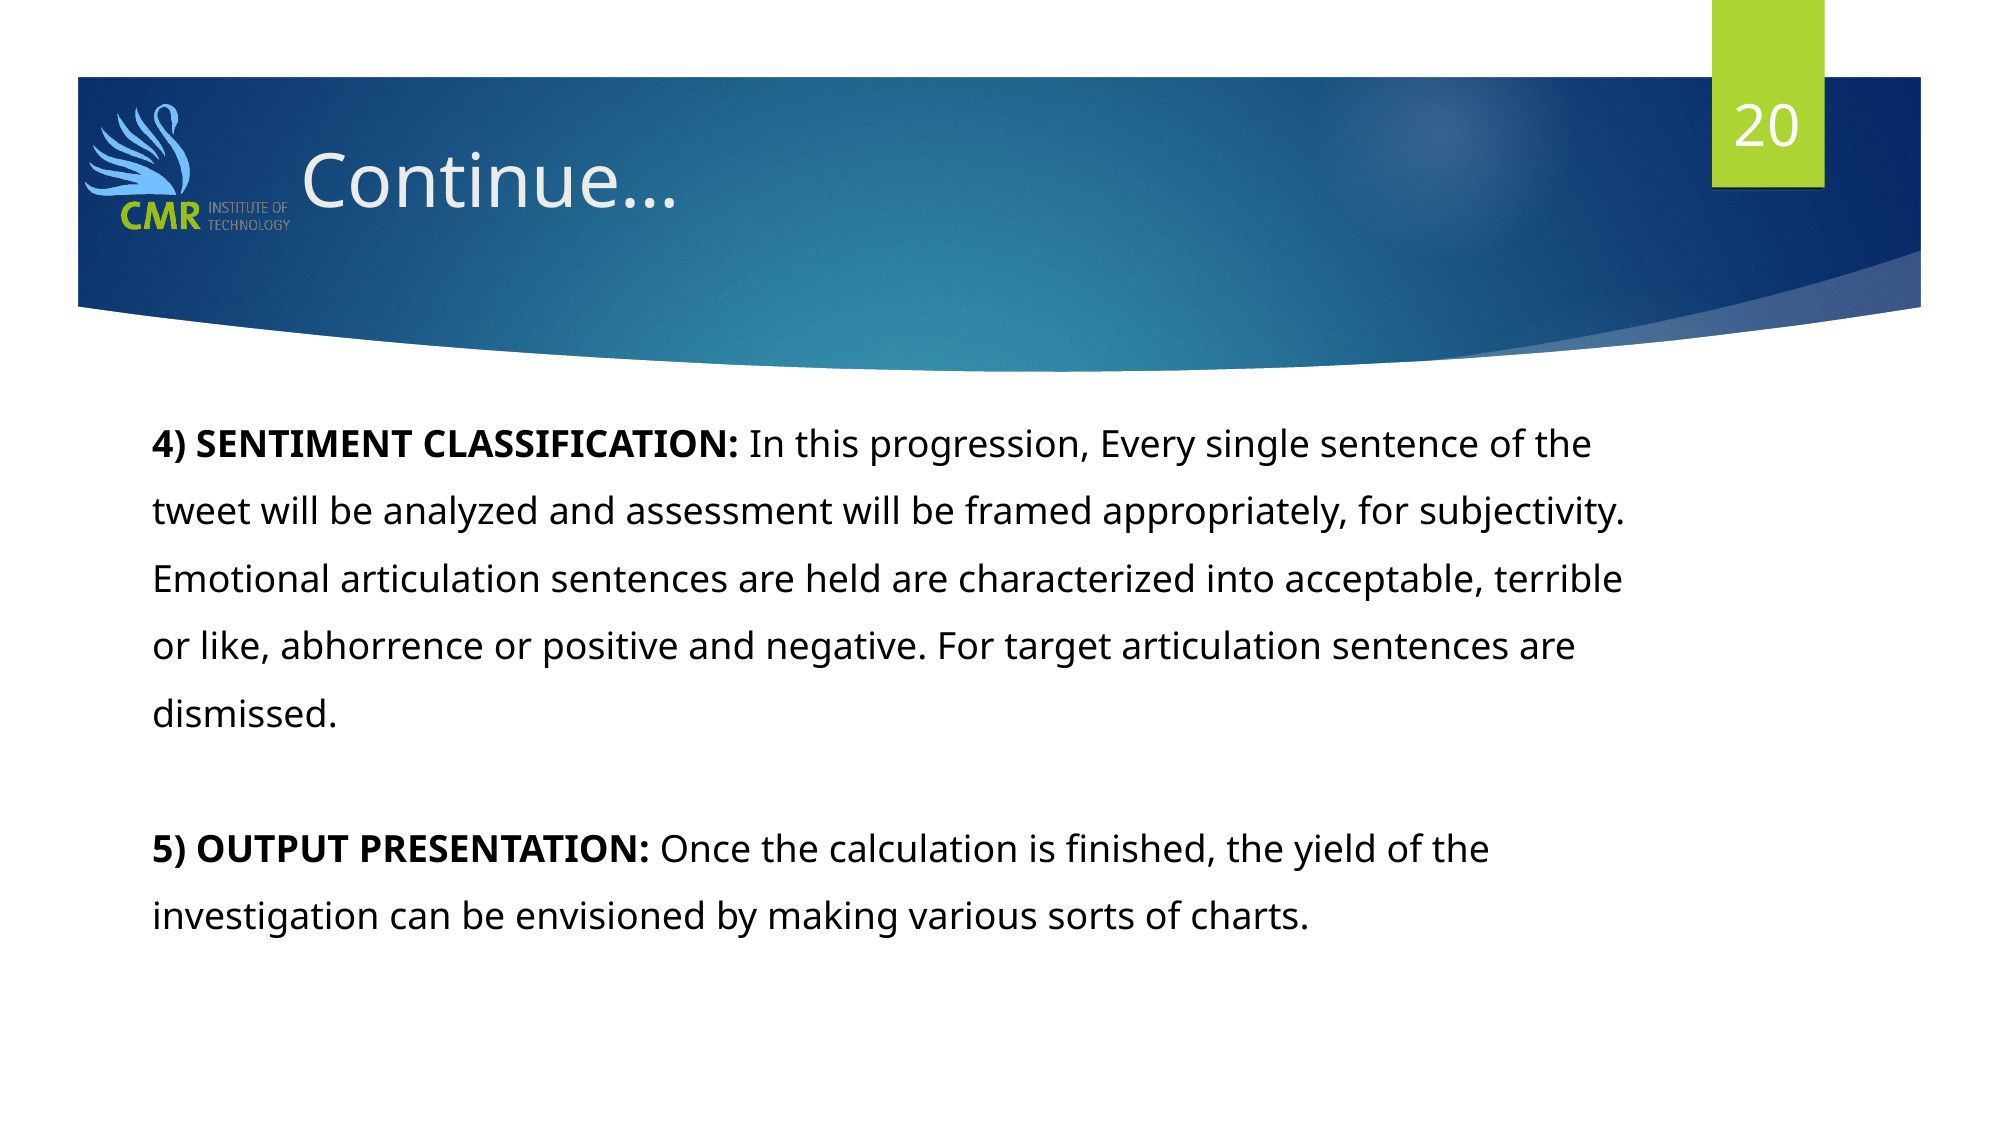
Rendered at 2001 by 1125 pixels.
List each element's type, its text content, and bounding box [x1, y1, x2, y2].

slide_number 20 [1698, 48, 1836, 175]
text_box 4) SENTIMENT CLASSIFICATION: In this progression, Every single sentence of the tweet will be analyzed and assessment will be framed appropriately, for subjectivity. Emotional articulation sentences are held are characterized into acceptable, terrible or like, abhorrence or positive and negative. For target articulation sentences are dismissed. 5) OUTPUT PRESENTATION: Once the calculation is finished, the yield of the investigation can be envisioned by making various sorts of charts. [137, 389, 1684, 945]
title Continue… [285, 119, 1699, 236]
picture [79, 78, 1920, 371]
